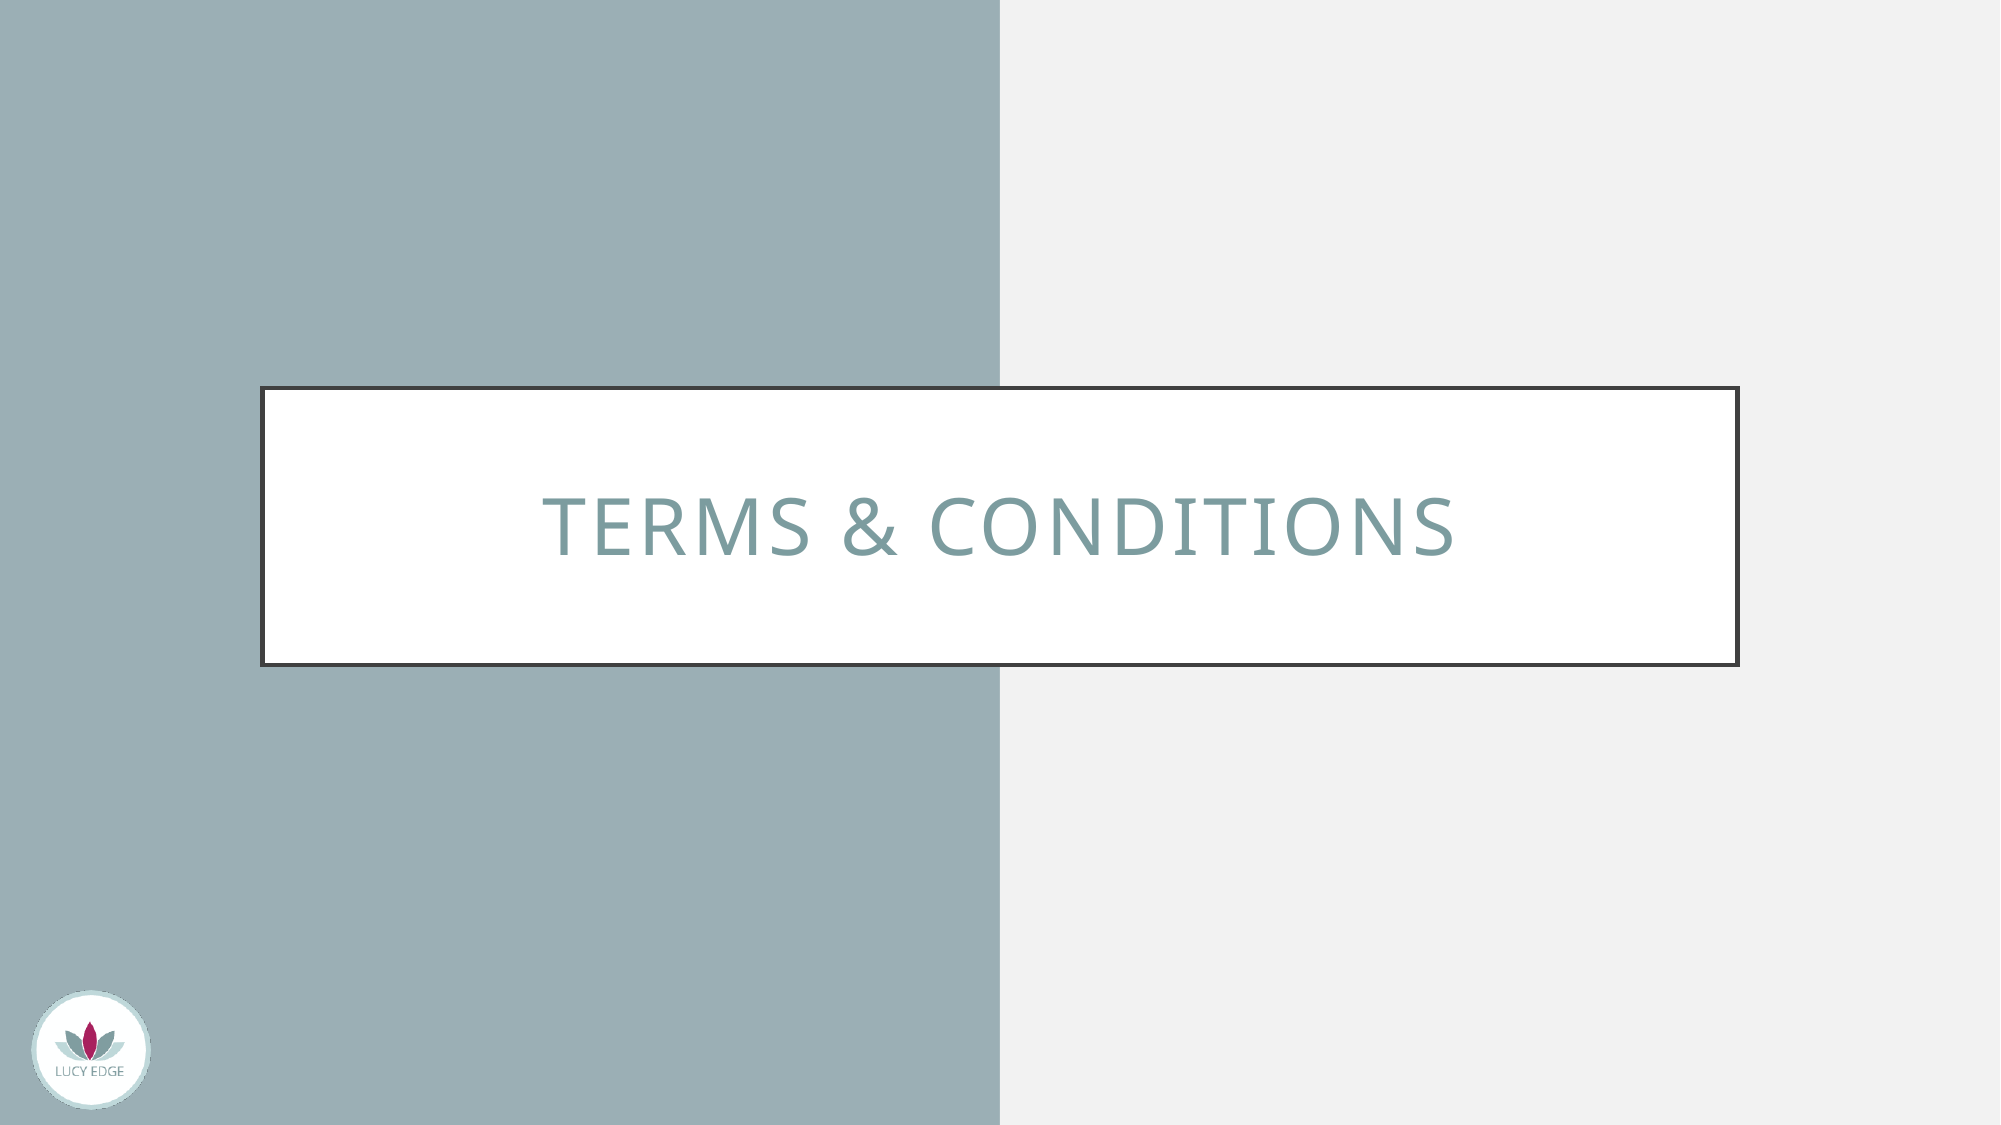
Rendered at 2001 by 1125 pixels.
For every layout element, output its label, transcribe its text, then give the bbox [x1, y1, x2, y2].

title Terms & conditions [260, 386, 1740, 667]
picture [25, 983, 159, 1117]
text_box [999, 0, 2000, 1125]
